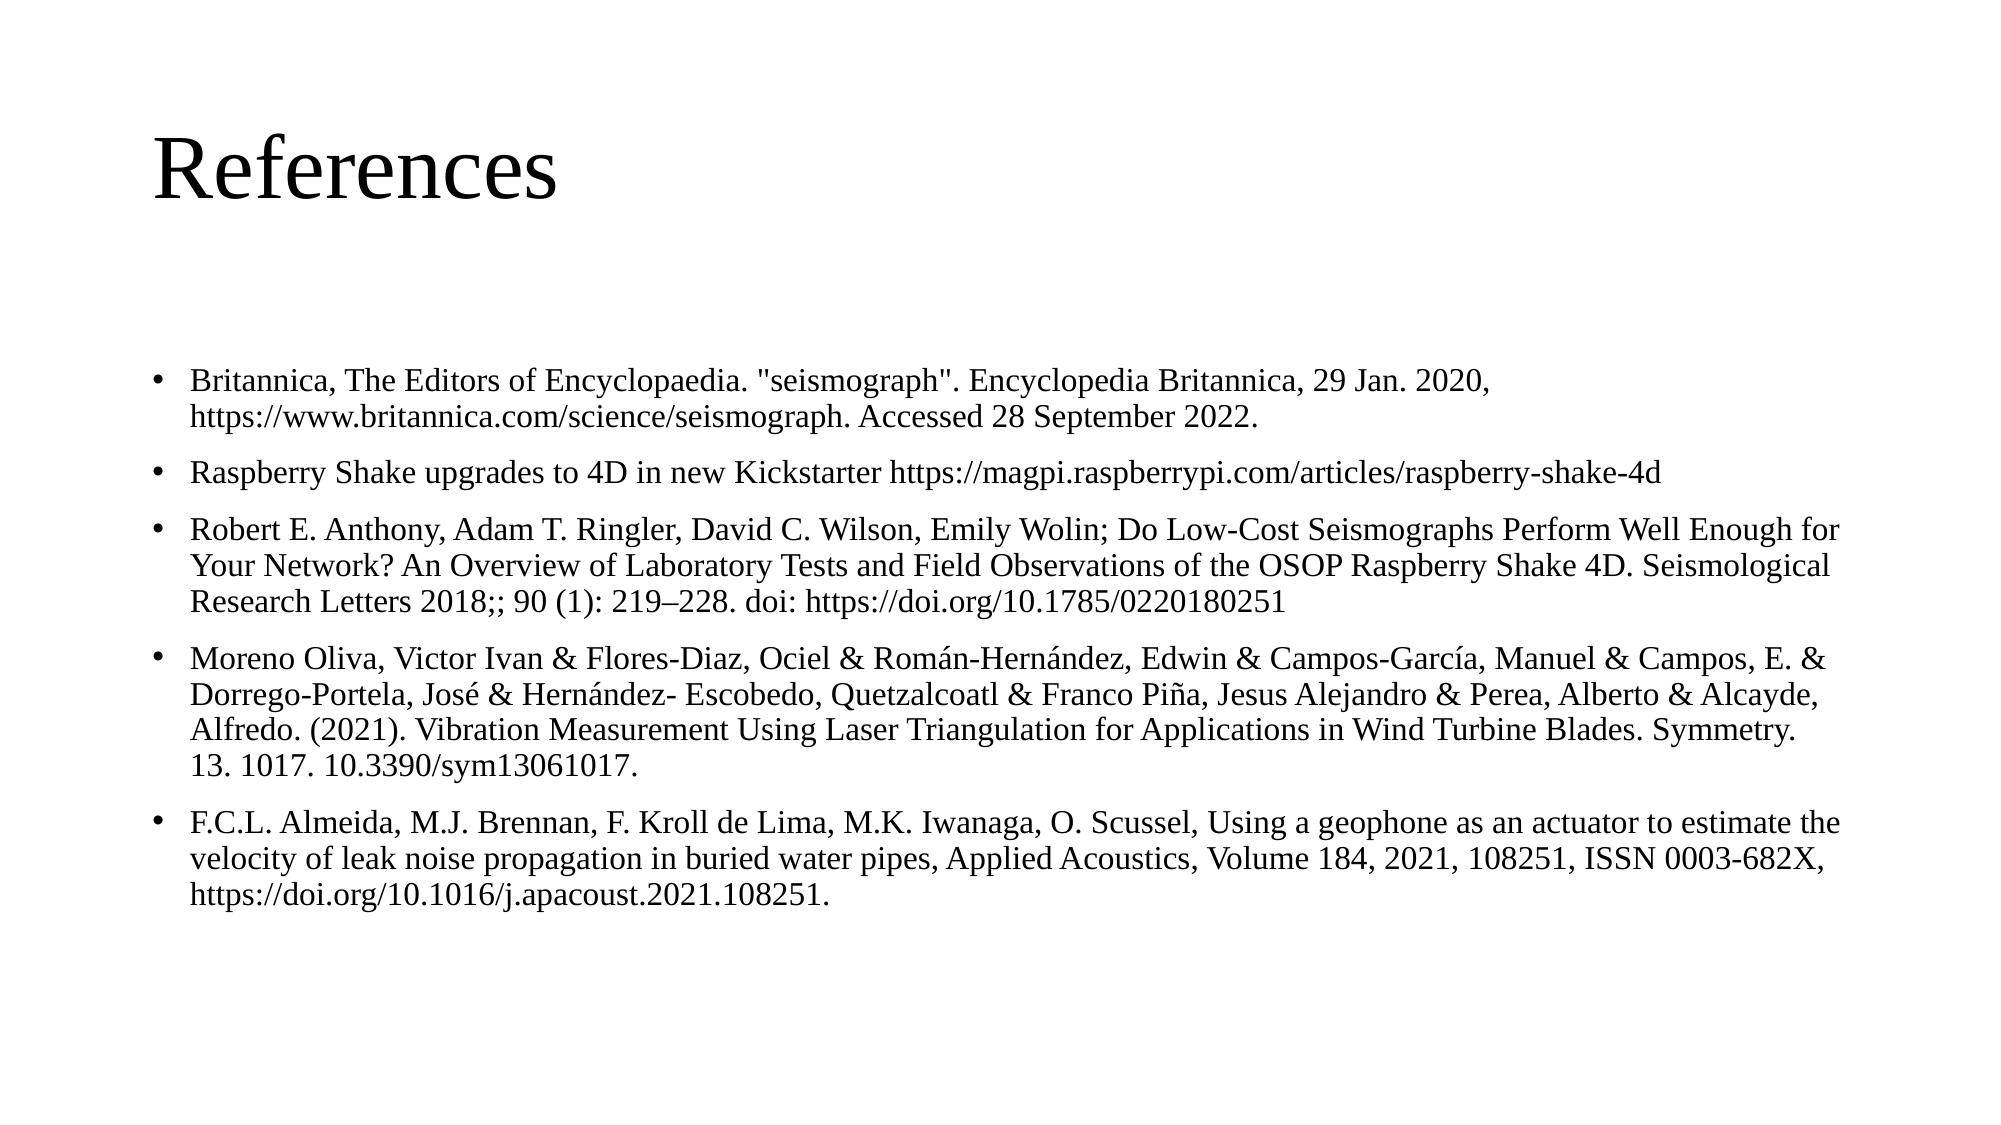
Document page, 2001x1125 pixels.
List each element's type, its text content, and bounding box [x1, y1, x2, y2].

title References [137, 59, 1863, 278]
list Britannica, The Editors of Encyclopaedia. "seismograph". Encyclopedia Britannica, 29 Jan. 2020, https://www.britannica.com/science/seismograph. Accessed 28 September 2022. Raspberry Shake upgrades to 4D in new Kickstarter https://magpi.raspberrypi.com/articles/raspberry-shake-4d Robert E. Anthony, Adam T. Ringler, David C. Wilson, Emily Wolin; Do Low‐Cost Seismographs Perform Well Enough for Your Network? An Overview of Laboratory Tests and Field Observations of the OSOP Raspberry Shake 4D. Seismological Research Letters 2018;; 90 (1): 219–228. doi: https://doi.org/10.1785/0220180251 Moreno Oliva, Victor Ivan & Flores-Diaz, Ociel & Román-Hernández, Edwin & Campos-García, Manuel & Campos, E. & Dorrego-Portela, José & Hernández- Escobedo, Quetzalcoatl & Franco Piña, Jesus Alejandro & Perea, Alberto & Alcayde, Alfredo. (2021). Vibration Measurement Using Laser Triangulation for Applications in Wind Turbine Blades. Symmetry. 13. 1017. 10.3390/sym13061017. F.C.L. Almeida, M.J. Brennan, F. Kroll de Lima, M.K. Iwanaga, O. Scussel, Using a geophone as an actuator to estimate the velocity of leak noise propagation in buried water pipes, Applied Acoustics, Volume 184, 2021, 108251, ISSN 0003-682X, https://doi.org/10.1016/j.apacoust.2021.108251. [137, 299, 1863, 1014]
